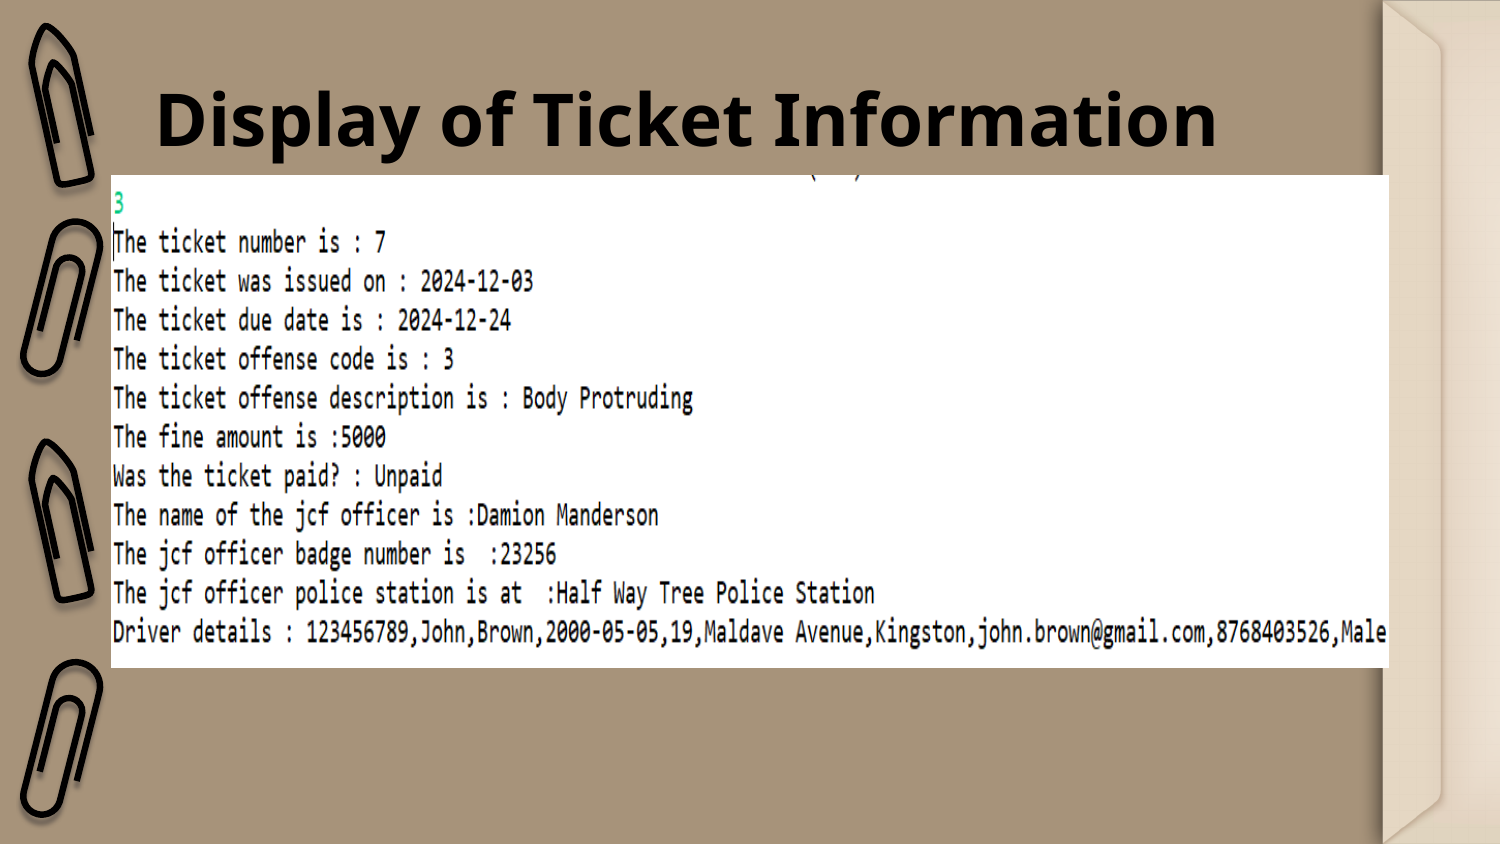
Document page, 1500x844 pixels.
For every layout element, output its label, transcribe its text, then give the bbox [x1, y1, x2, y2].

picture [111, 2, 1500, 843]
text_box Display of Ticket Information [139, 65, 1353, 169]
